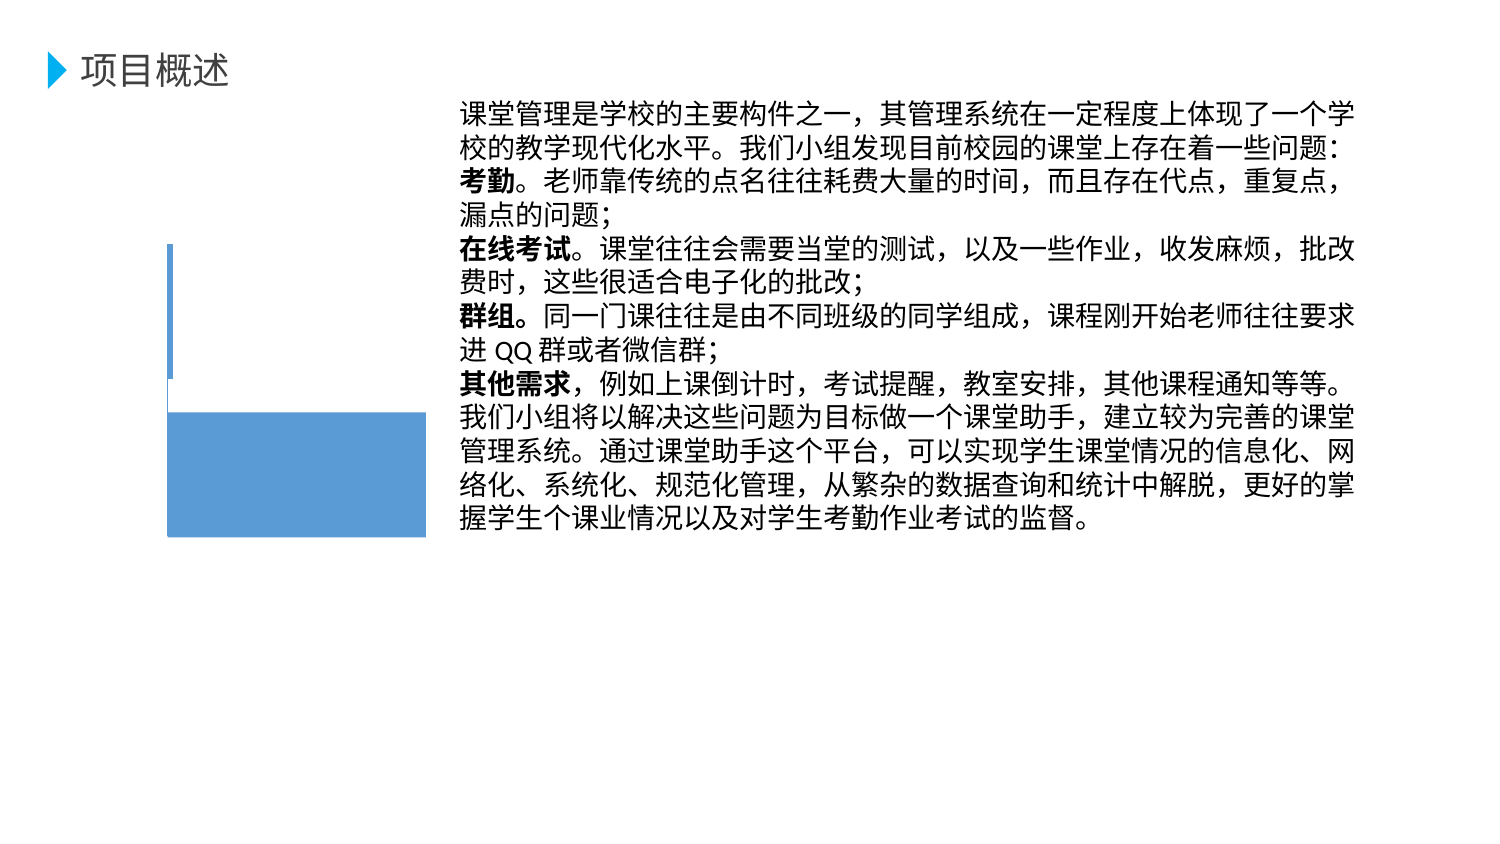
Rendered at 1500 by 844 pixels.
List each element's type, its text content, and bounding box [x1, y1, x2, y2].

text_box 课堂管理是学校的主要构件之一，其管理系统在一定程度上体现了一个学校的教学现代化水平。我们小组发现目前校园的课堂上存在着一些问题： 考勤。老师靠传统的点名往往耗费大量的时间，而且存在代点，重复点，漏点的问题； 在线考试。课堂往往会需要当堂的测试，以及一些作业，收发麻烦，批改费时，这些很适合电子化的批改； 群组。同一门课往往是由不同班级的同学组成，课程刚开始老师往往要求进QQ群或者微信群； 其他需求，例如上课倒计时，考试提醒，教室安排，其他课程通知等等。 我们小组将以解决这些问题为目标做一个课堂助手，建立较为完善的课堂管理系统。通过课堂助手这个平台，可以实现学生课堂情况的信息化、网络化、系统化、规范化管理，从繁杂的数据查询和统计中解脱，更好的掌握学生个课业情况以及对学生考勤作业考试的监督。 [445, 88, 1382, 576]
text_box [167, 245, 173, 412]
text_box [167, 412, 426, 538]
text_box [48, 39, 247, 101]
